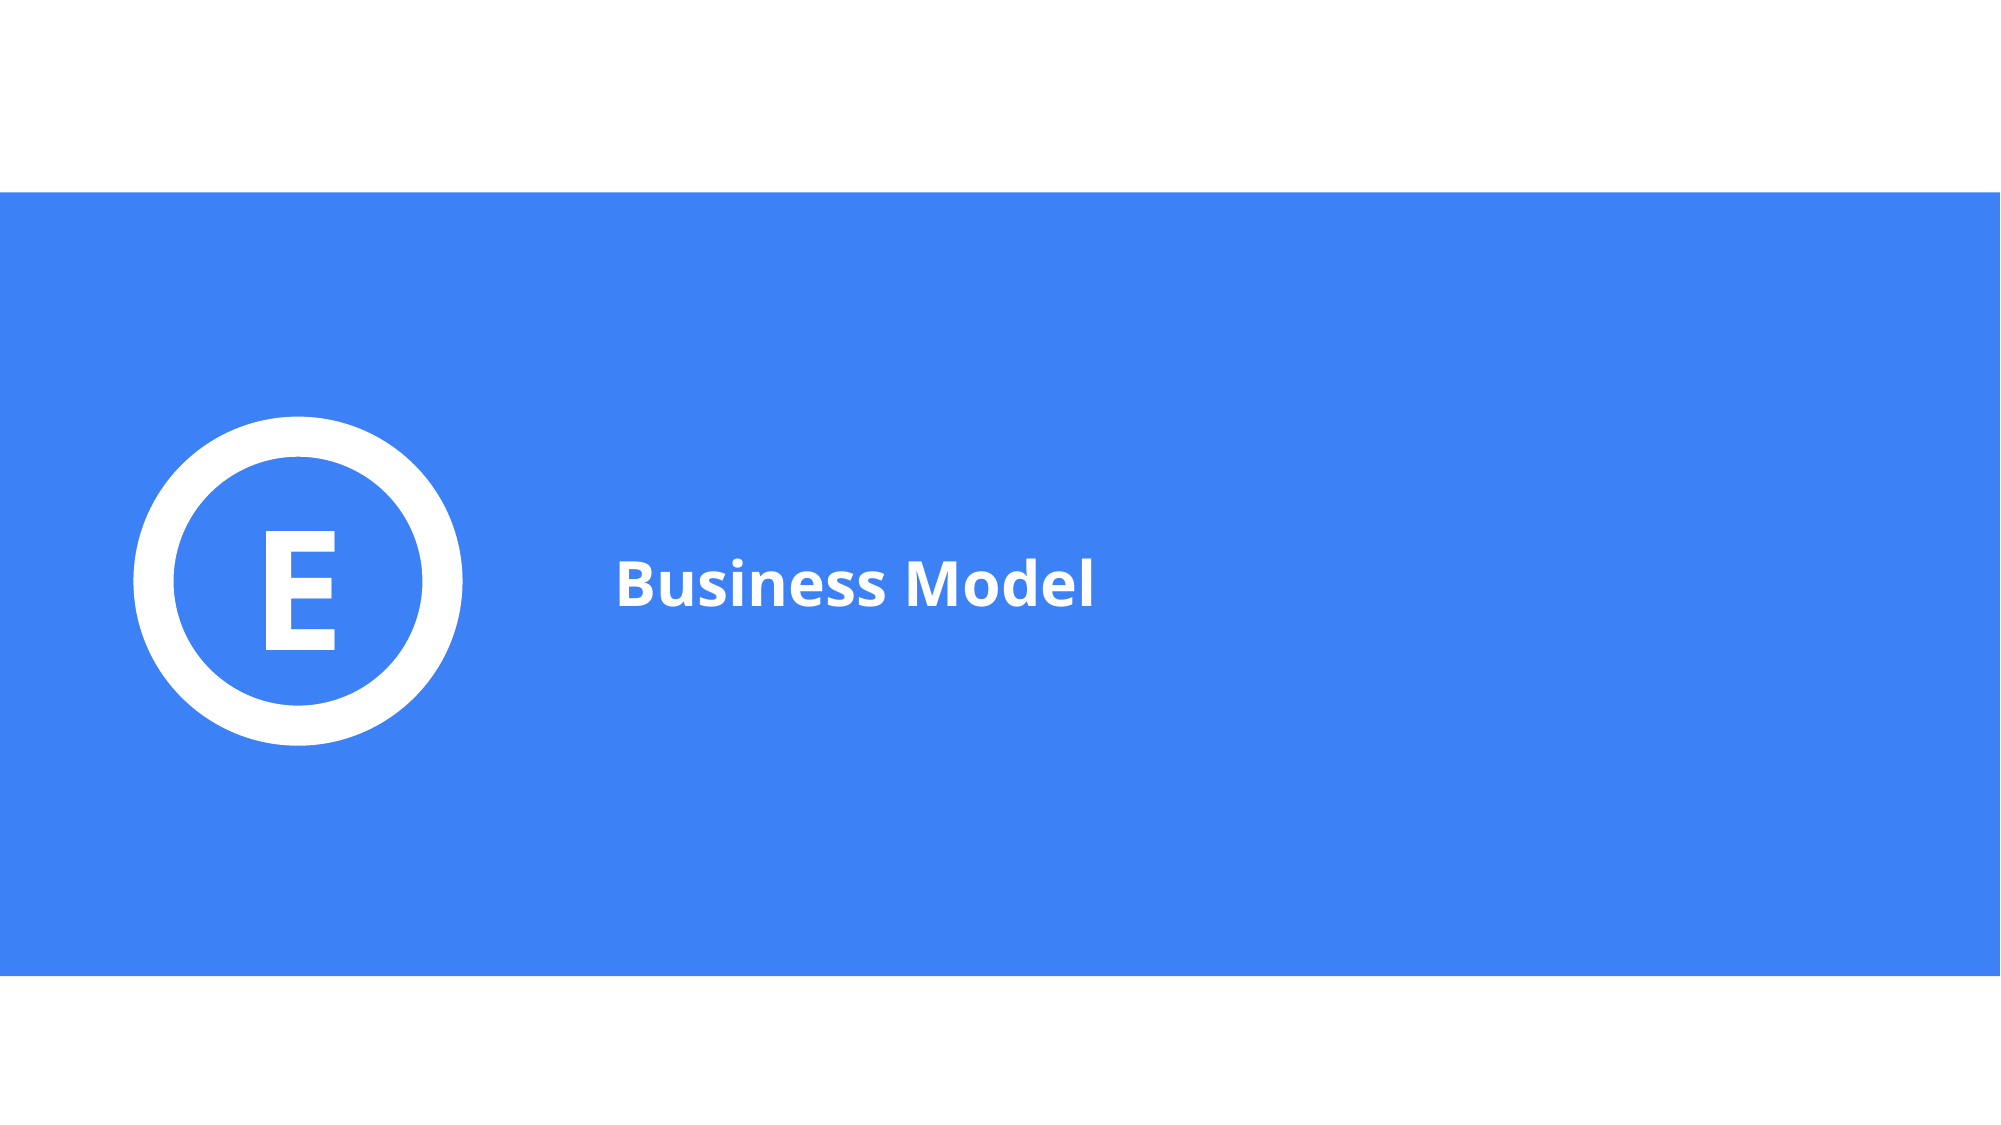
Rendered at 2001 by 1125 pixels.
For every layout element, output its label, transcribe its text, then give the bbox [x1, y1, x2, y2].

text_box [152, 435, 444, 727]
text_box Business Model [599, 506, 1817, 657]
text_box [0, 191, 2000, 977]
text_box E [222, 476, 373, 692]
